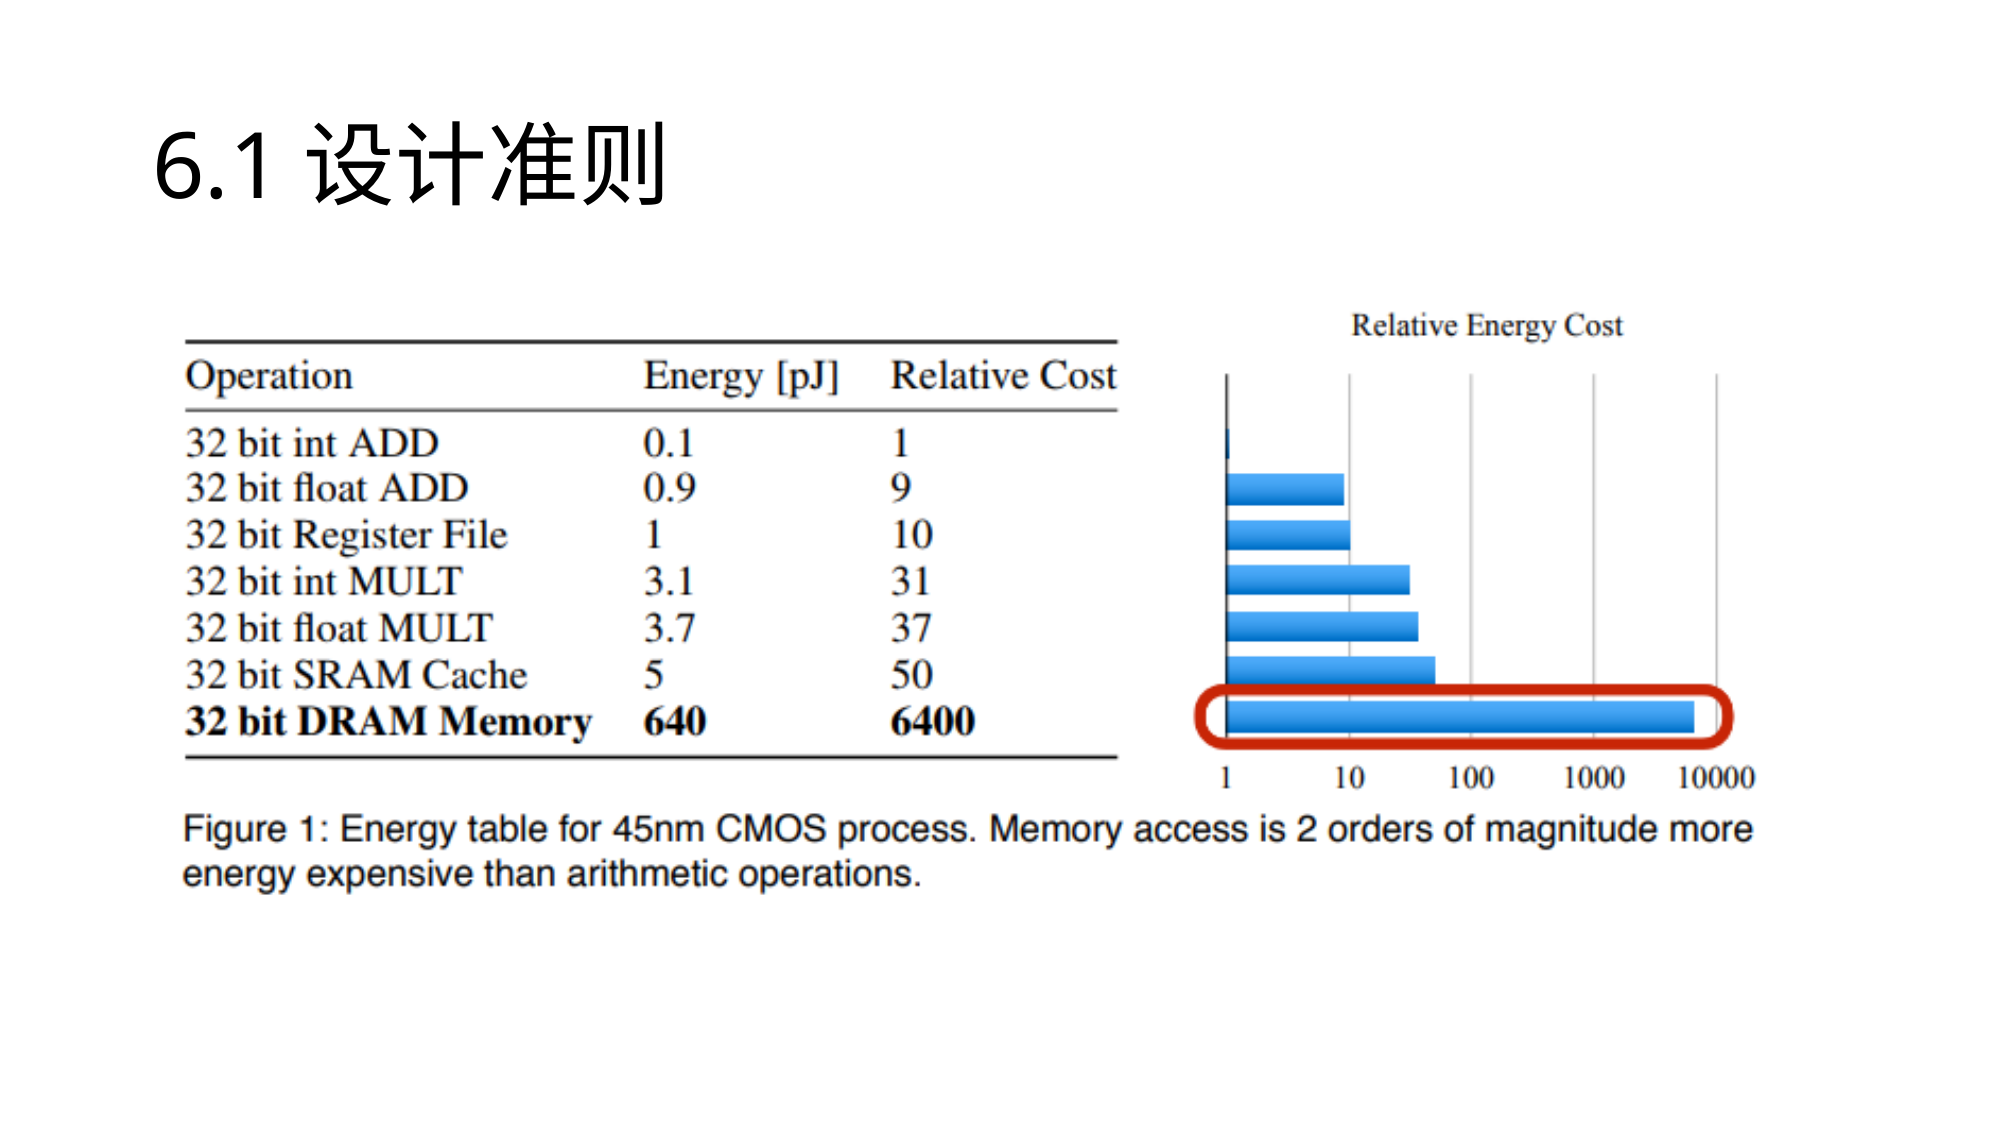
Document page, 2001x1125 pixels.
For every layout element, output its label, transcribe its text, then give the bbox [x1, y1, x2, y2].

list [137, 302, 1767, 912]
title 6.1设计准则 [137, 59, 1863, 278]
